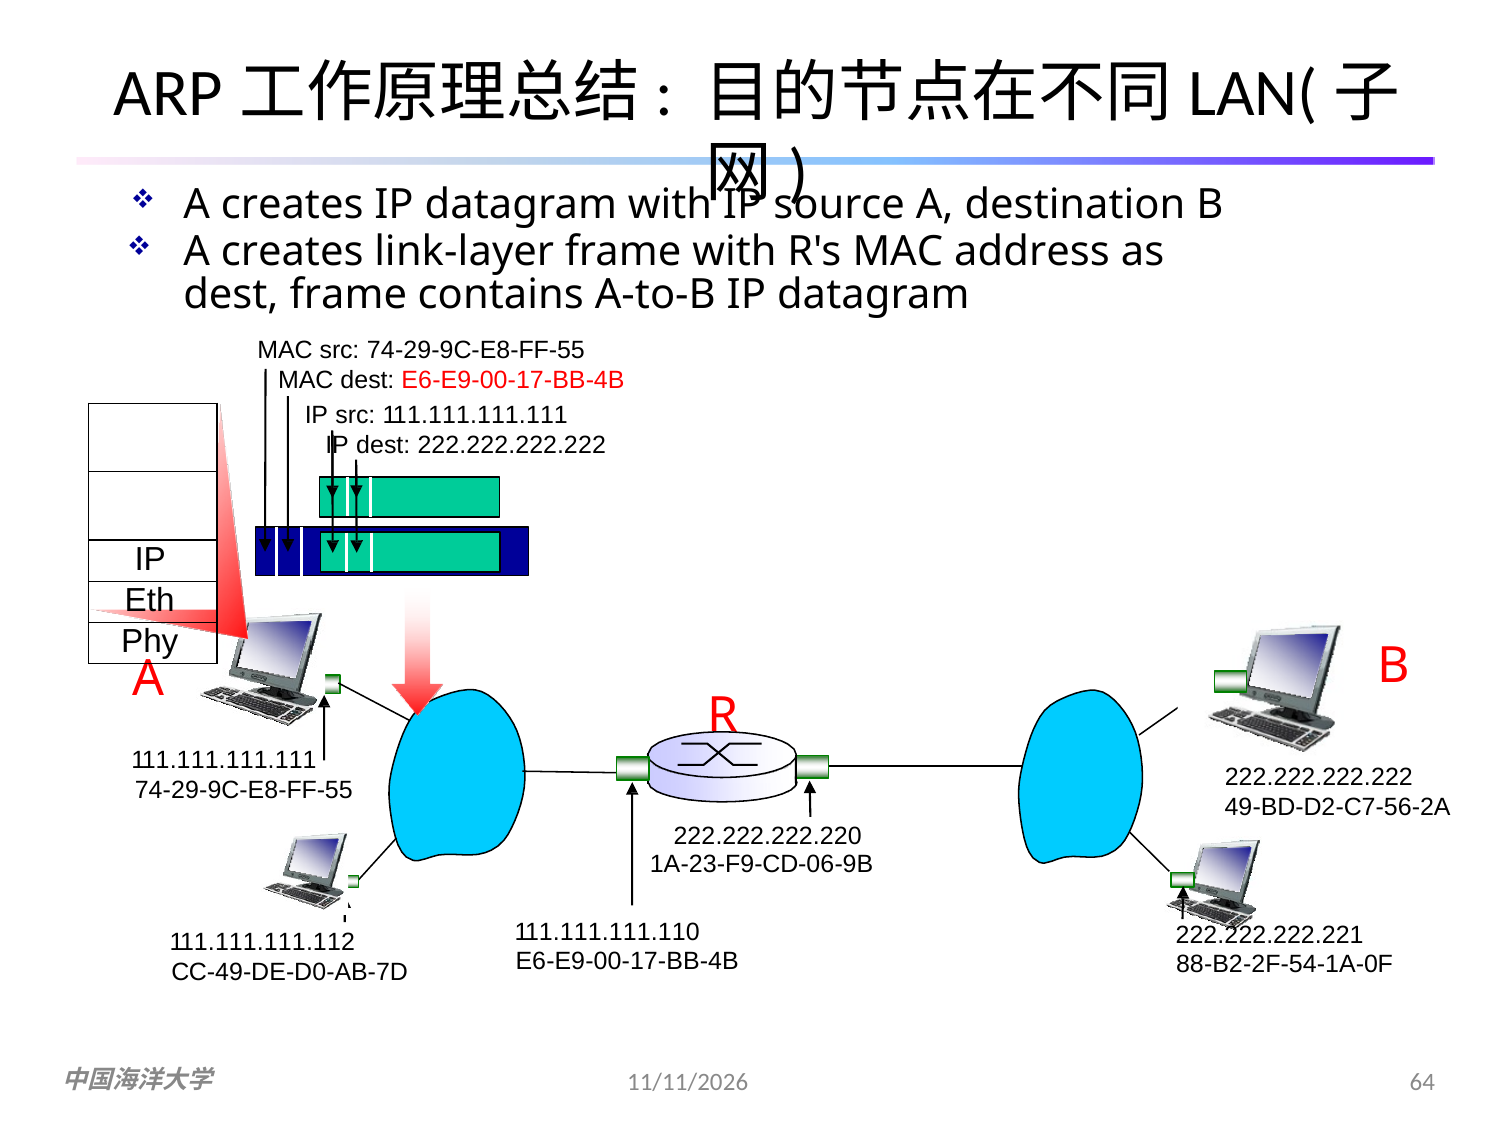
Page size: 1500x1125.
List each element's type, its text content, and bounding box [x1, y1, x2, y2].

text_box [350, 485, 355, 495]
text_box [1176, 886, 1190, 918]
text_box 222.222.222.222 49-BD-D2-C7-56-2A [1222, 760, 1453, 823]
text_box [258, 368, 272, 552]
table_cell Phy [89, 623, 216, 663]
text_box [302, 527, 529, 576]
text_box [255, 527, 276, 576]
text_box [647, 731, 713, 753]
text_box [281, 396, 295, 552]
text_box [677, 754, 718, 765]
text_box 111.111.111.112 CC-49-DE-D0-AB-7D [167, 925, 411, 988]
text_box [1018, 690, 1143, 864]
text_box [350, 459, 363, 553]
text_box [797, 755, 829, 779]
text_box [1171, 872, 1194, 888]
text_box [358, 485, 363, 495]
text_box [243, 830, 349, 916]
text_box [237, 620, 312, 645]
text_box [248, 608, 326, 645]
text_box [349, 875, 359, 888]
text_box [625, 782, 639, 906]
table_cell [89, 472, 216, 539]
text_box [648, 785, 701, 802]
text_box [319, 476, 331, 517]
text_box [647, 731, 796, 778]
text_box A 111.111.111.111 74-29-9C-E8-FF-55 [129, 645, 356, 806]
text_box R [705, 682, 741, 731]
text_box [218, 461, 248, 639]
text_box [650, 762, 707, 778]
text_box [1144, 836, 1262, 936]
text_box [803, 780, 817, 817]
text_box 222.222.222.220 1A-23-F9-CD-06-9B [647, 819, 876, 880]
text_box [334, 485, 339, 496]
text_box B [1375, 632, 1409, 695]
title ARP工作原理总结: 目的节点在不同LAN(子网) [87, 14, 1413, 155]
text_box [388, 689, 525, 861]
text_box [277, 527, 301, 576]
table_cell Eth [89, 582, 216, 622]
text_box [348, 476, 355, 517]
text_box A creates IP datagram with IP source A, destination B A creates link-layer frame with R's MAC address as dest, frame contains A-to-B IP datagram MAC src: 74-29-9C-E8-FF-55 MAC dest: E6-E9-00-17-BB-4B IP src: 111.111.111.111 IP dest: 222.222.222.222 [125, 176, 1244, 461]
text_box [391, 586, 444, 717]
text_box [320, 531, 501, 572]
text_box [1248, 633, 1329, 698]
picture [76, 156, 1435, 165]
text_box [288, 838, 339, 878]
text_box [730, 731, 797, 754]
text_box [358, 476, 500, 517]
text_box [744, 786, 797, 802]
text_box [719, 743, 762, 754]
text_box 111.111.111.110 E6-E9-00-17-BB-4B [512, 915, 741, 977]
text_box [218, 639, 237, 645]
text_box 222.222.222.221 88-B2-2F-54-1A-0F [1173, 918, 1395, 980]
text_box [1177, 620, 1344, 761]
text_box [616, 757, 650, 780]
text_box [326, 485, 331, 496]
text_box [681, 743, 758, 765]
text_box [649, 778, 796, 783]
table_header [89, 404, 216, 471]
text_box [737, 759, 796, 778]
text_box [334, 476, 347, 517]
text_box [1214, 671, 1247, 692]
text_box [1194, 846, 1252, 892]
text_box [326, 430, 339, 553]
table_cell IP [89, 541, 216, 581]
text_box [649, 783, 797, 802]
